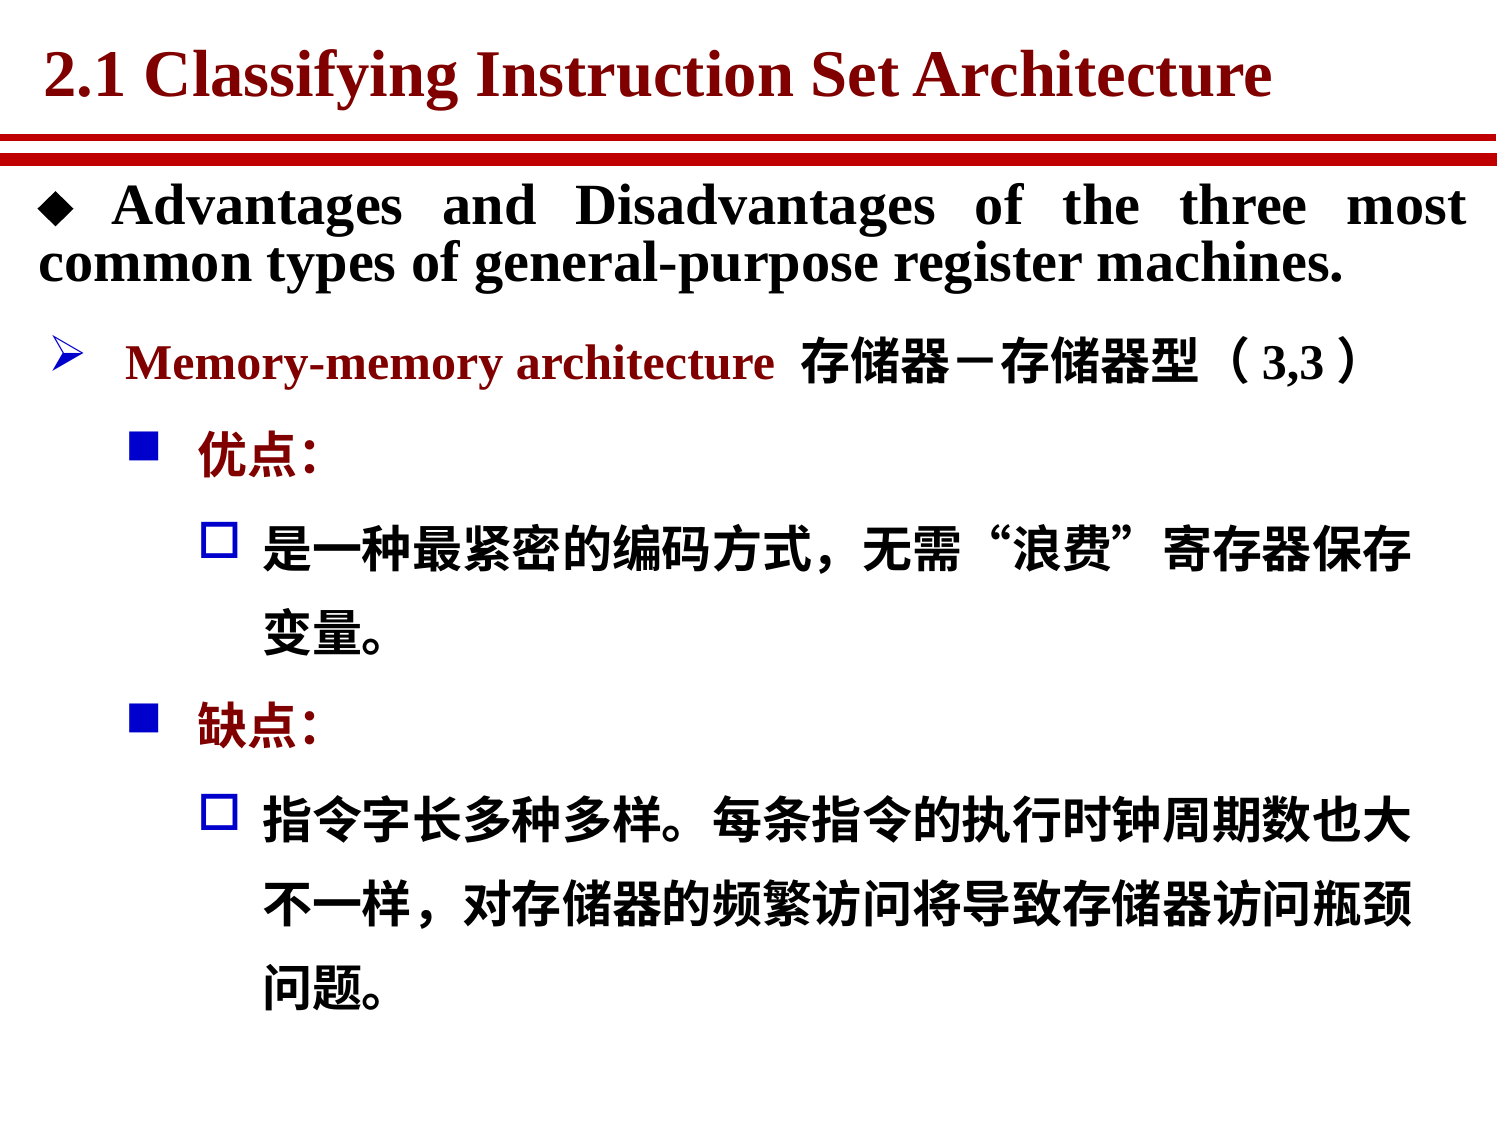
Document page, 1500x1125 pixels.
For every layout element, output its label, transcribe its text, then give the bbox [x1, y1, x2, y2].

title 2.1 Classifying Instruction Set Architecture [33, 36, 1319, 116]
text_box Memory-memory architecture 存储器－存储器型（3,3） 优点： 是一种最紧密的编码方式，无需“浪费”寄存器保存变量。 缺点： 指令字长多种多样。每条指令的执行时钟周期数也大不一样，对存储器的频繁访问将导致存储器访问瓶颈问题。 [33, 297, 1459, 1118]
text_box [0, 137, 1498, 160]
text_box  Advantages and Disadvantages of the three most common types of general-purpose register machines. [24, 172, 1483, 300]
